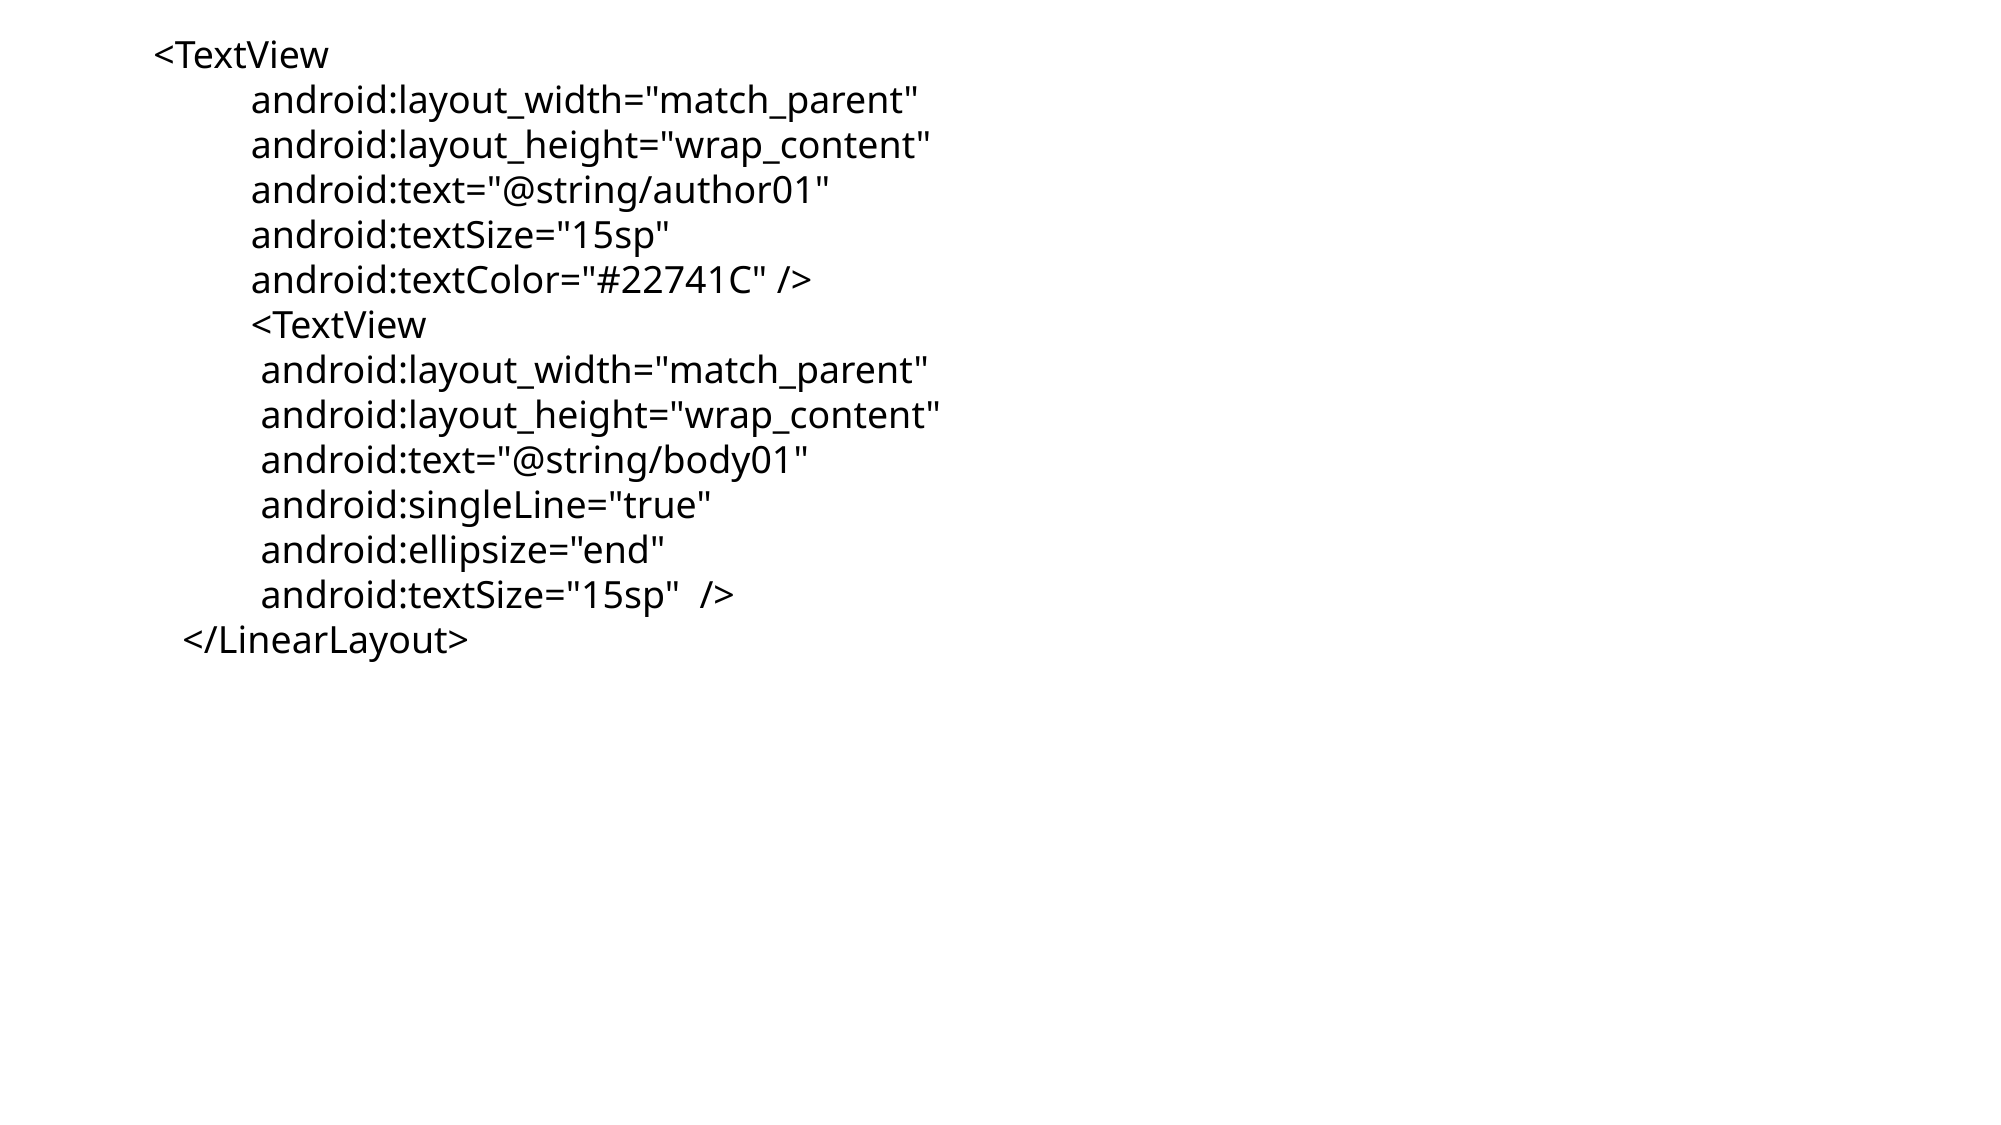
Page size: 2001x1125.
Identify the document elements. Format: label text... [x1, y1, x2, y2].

text_box <TextView android:layout_width="match_parent" android:layout_height="wrap_content" android:text="@string/author01" android:textSize="15sp" android:textColor="#22741C" /> <TextView android:layout_width="match_parent" android:layout_height="wrap_content" android:text="@string/body01" android:singleLine="true" android:ellipsize="end" android:textSize="15sp" /> </LinearLayout> [128, 23, 1435, 669]
